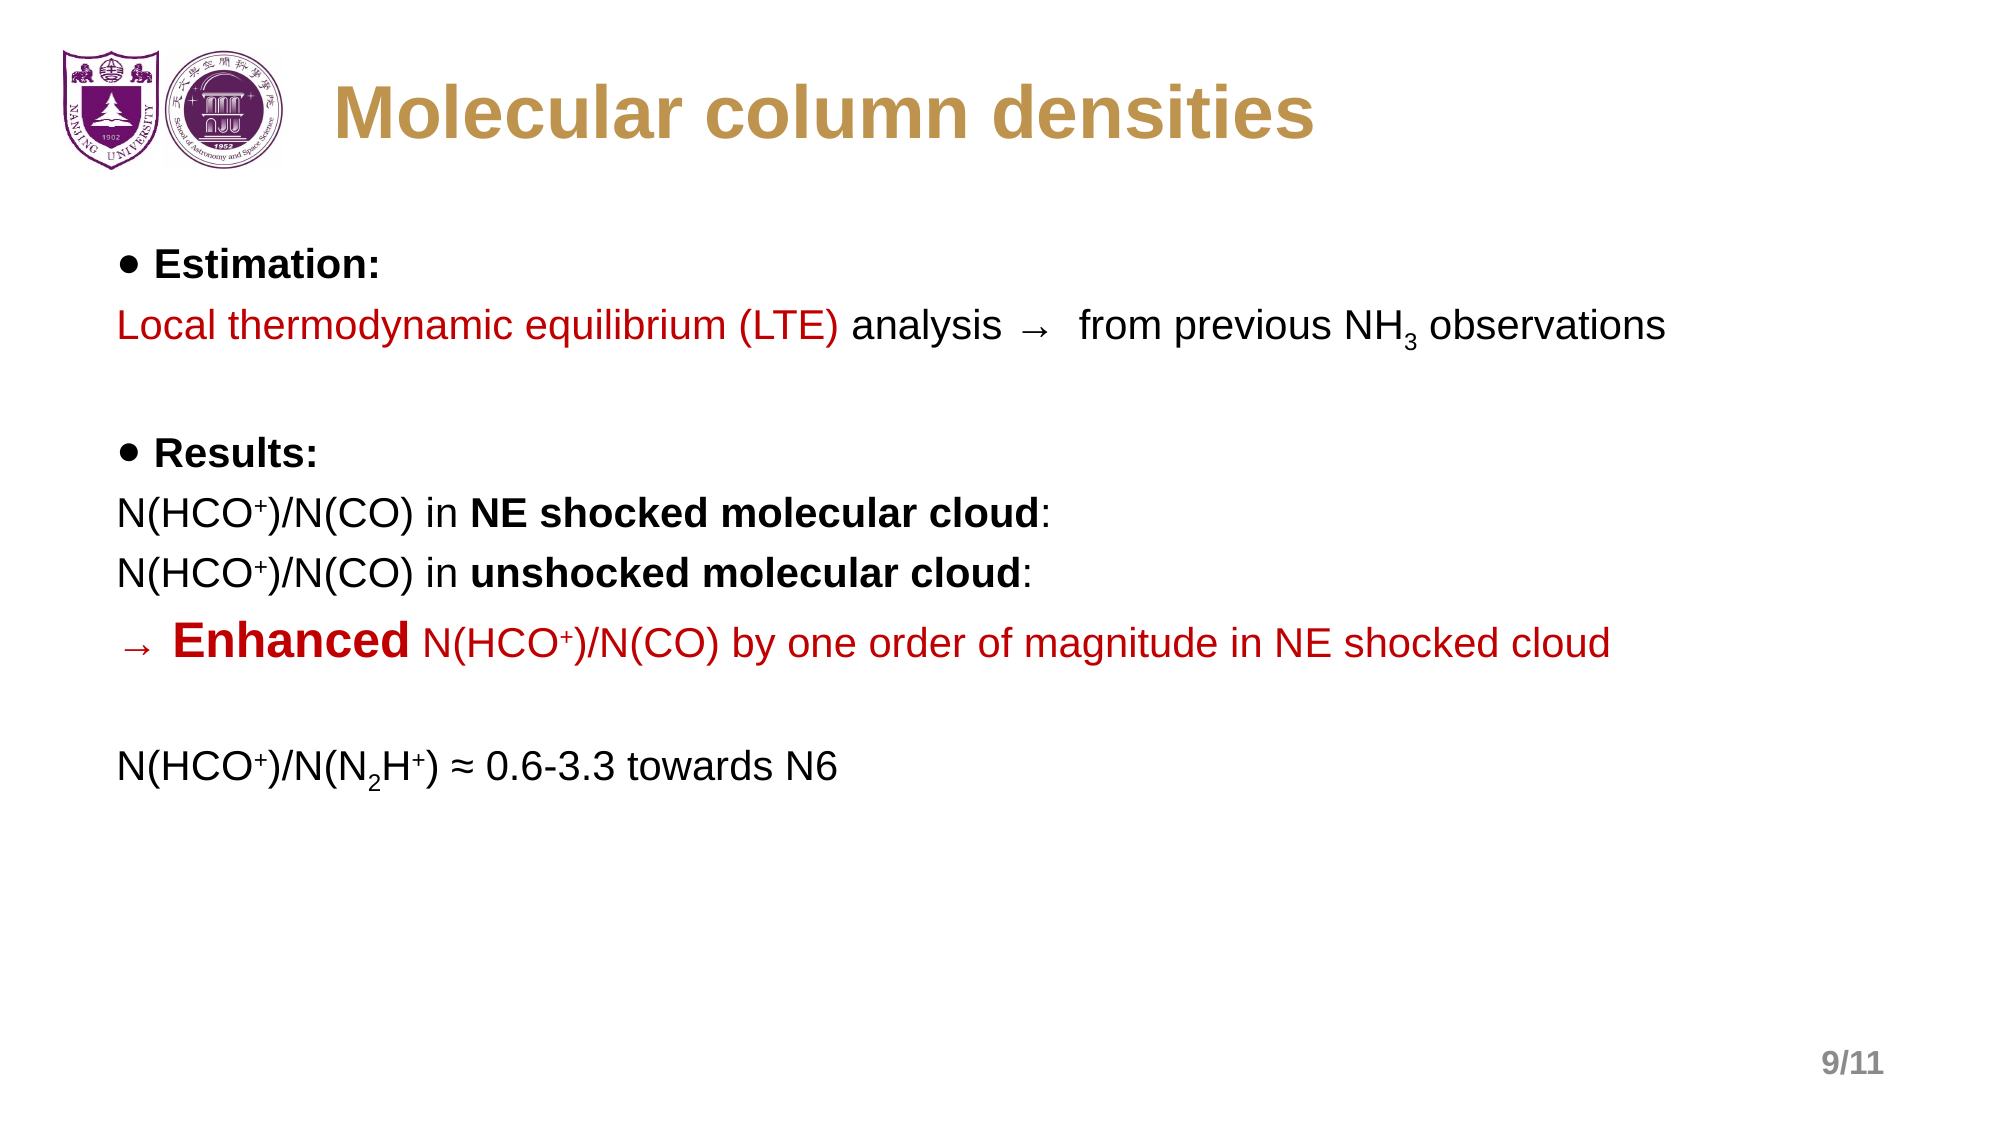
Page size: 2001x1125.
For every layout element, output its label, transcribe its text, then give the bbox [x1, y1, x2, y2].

title Molecular column densities [319, 50, 1900, 166]
picture [163, 50, 284, 170]
picture [63, 50, 159, 170]
